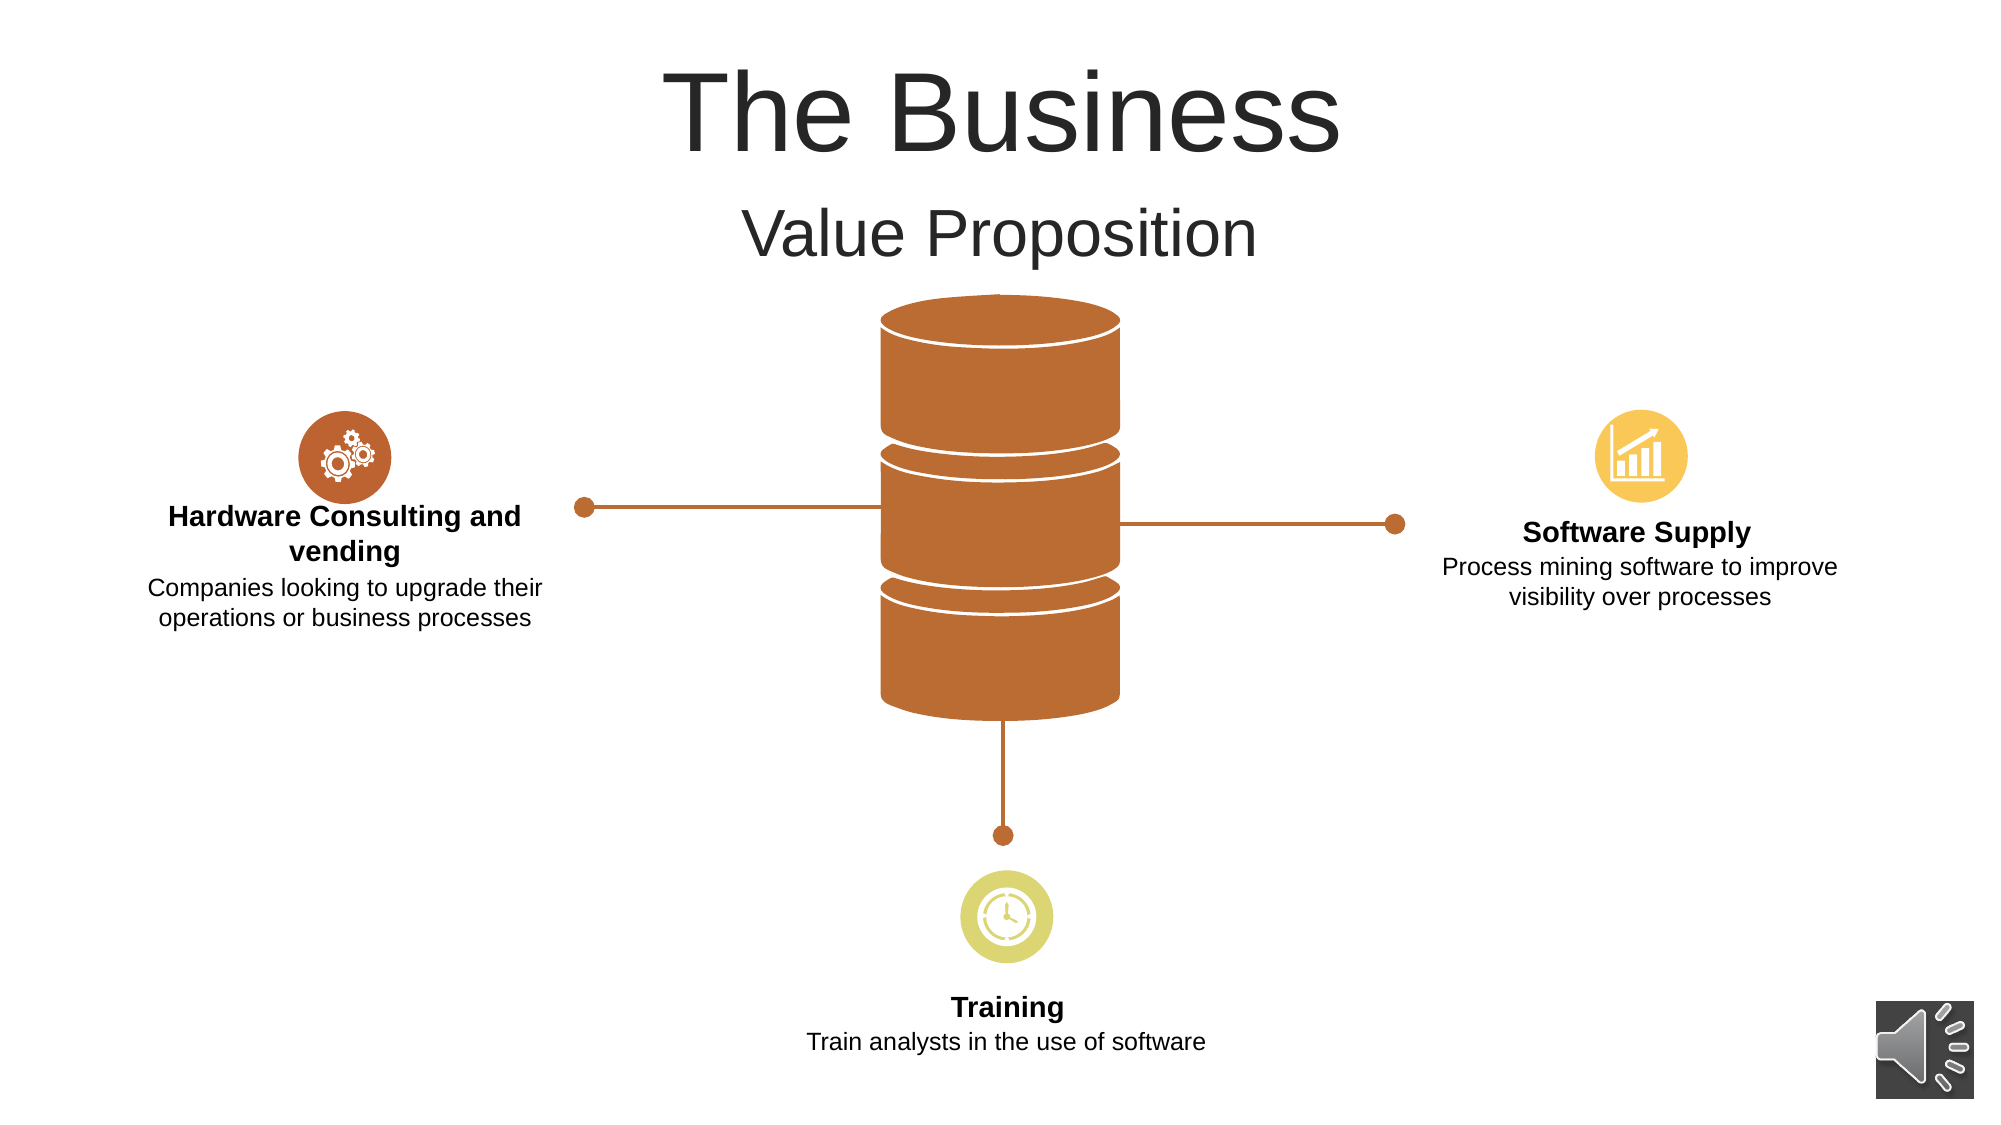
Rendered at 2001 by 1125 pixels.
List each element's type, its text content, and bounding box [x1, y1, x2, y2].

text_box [127, 294, 1859, 1064]
picture [1874, 999, 1975, 1100]
text_box Value Proposition [50, 175, 1950, 295]
list The Business [53, 55, 1952, 175]
